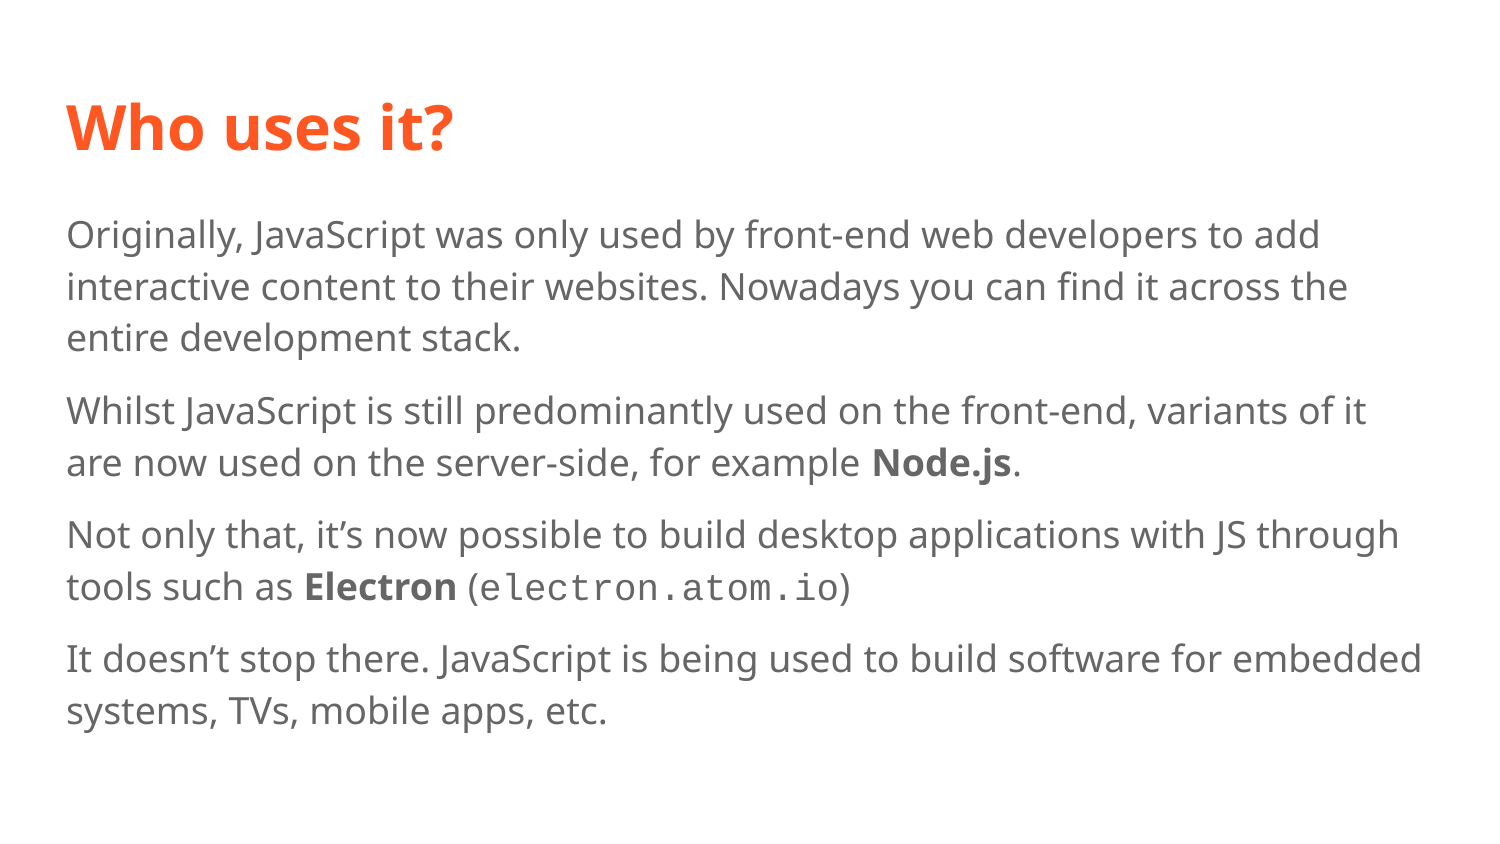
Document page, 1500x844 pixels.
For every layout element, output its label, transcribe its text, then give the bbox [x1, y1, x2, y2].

text_box Originally, JavaScript was only used by front-end web developers to add interactive content to their websites. Nowadays you can find it across the entire development stack. Whilst JavaScript is still predominantly used on the front-end, variants of it are now used on the server-side, for example Node.js. Not only that, it’s now possible to build desktop applications with JS through tools such as Electron (electron.atom.io) It doesn’t stop there. JavaScript is being used to build software for embedded systems, TVs, mobile apps, etc. [51, 189, 1449, 620]
title Who uses it? [51, 72, 1449, 167]
